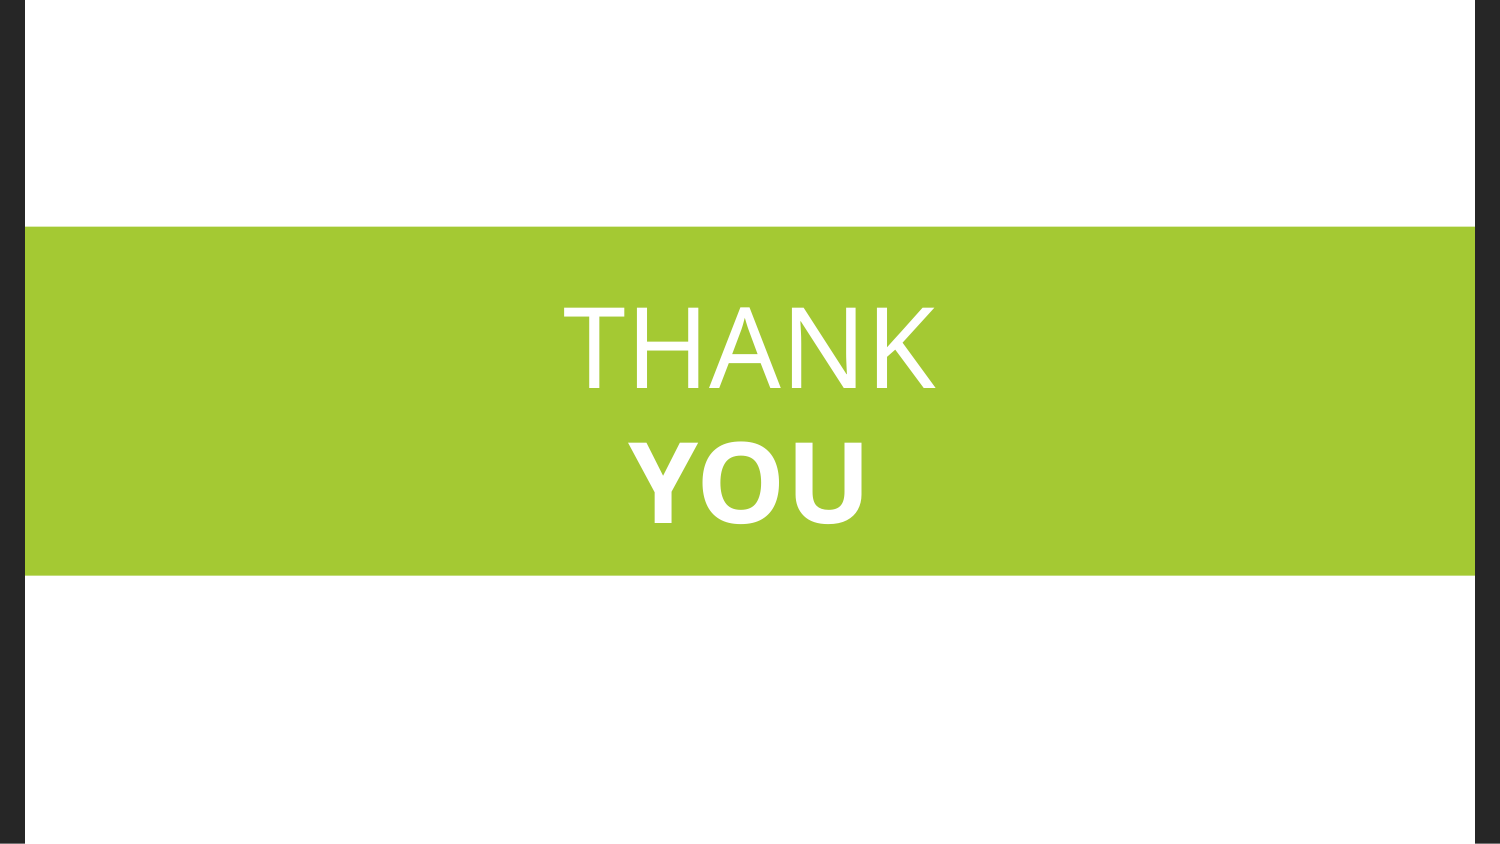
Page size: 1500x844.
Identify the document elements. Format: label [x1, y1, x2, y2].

text_box [25, 226, 512, 576]
text_box [987, 226, 1475, 576]
text_box [1475, 0, 1500, 844]
text_box [517, 191, 983, 652]
text_box [0, 0, 25, 844]
